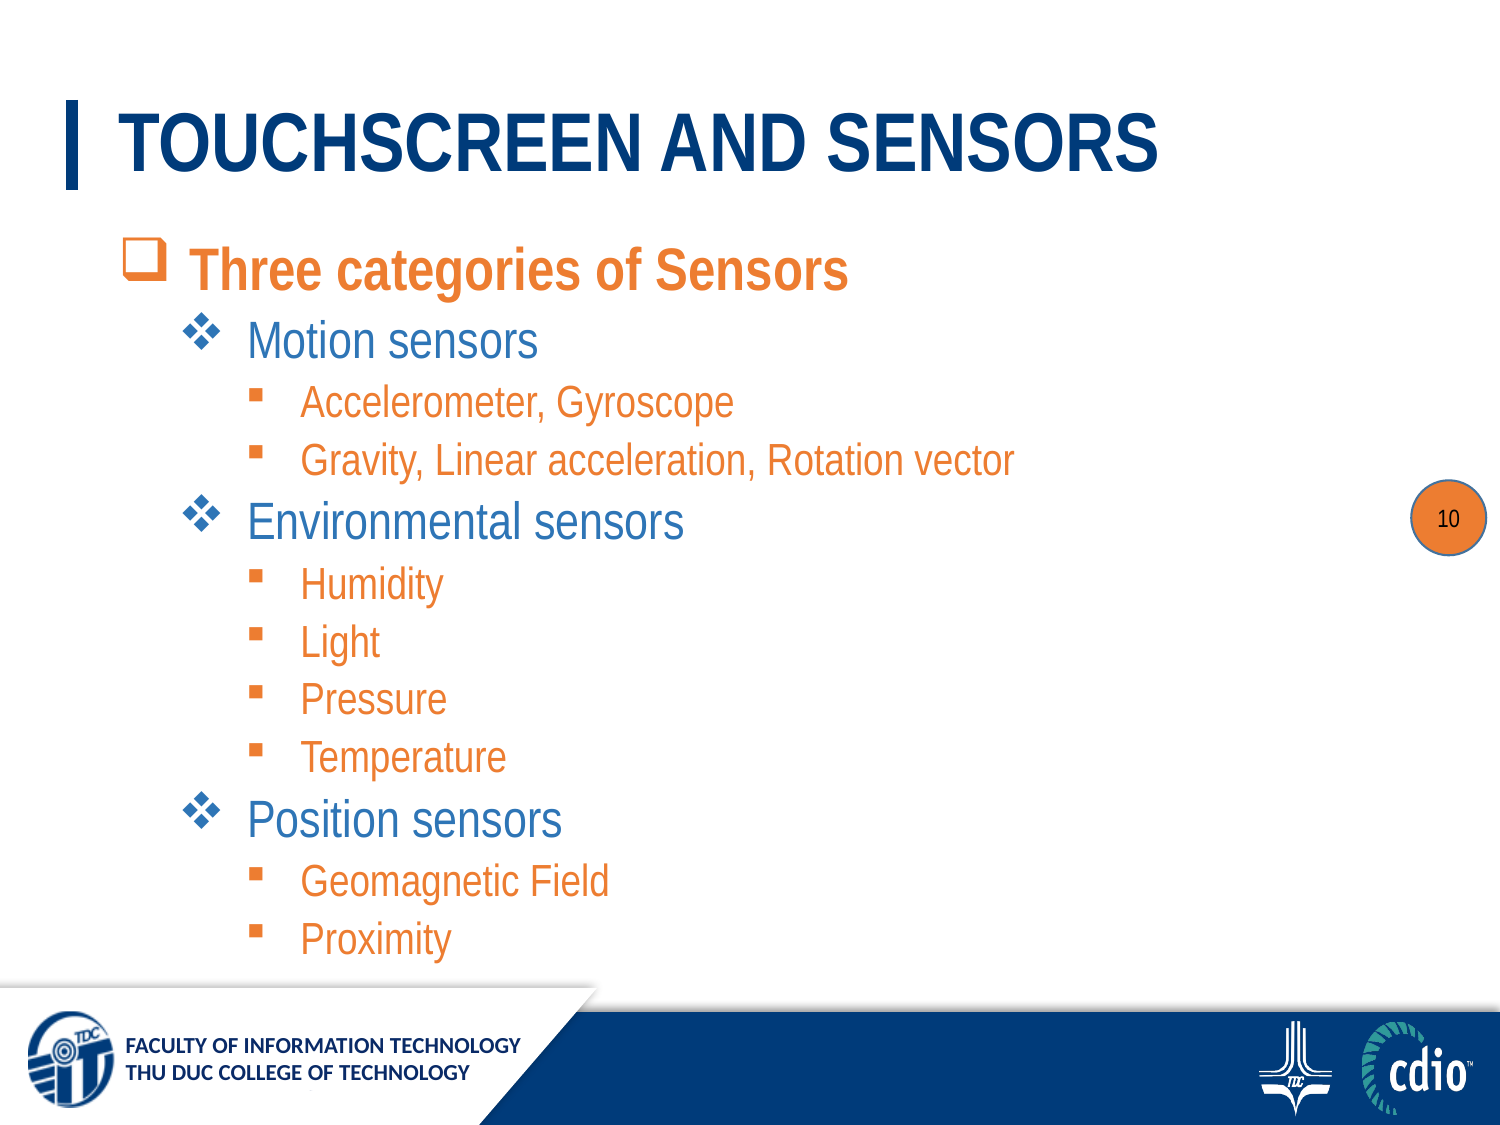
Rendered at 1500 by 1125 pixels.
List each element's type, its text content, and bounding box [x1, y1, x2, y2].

title TOUCHSCREEN AND SENSORS [103, 57, 1397, 231]
picture [28, 1010, 388, 1108]
list Three categories of Sensors Motion sensors Accelerometer, Gyroscope Gravity, Linear acceleration, Rotation vector Environmental sensors Humidity Light Pressure Temperature Position sensors Geomagnetic Field Proximity [103, 231, 1397, 977]
picture [1259, 1021, 1332, 1117]
picture [1361, 1021, 1473, 1115]
